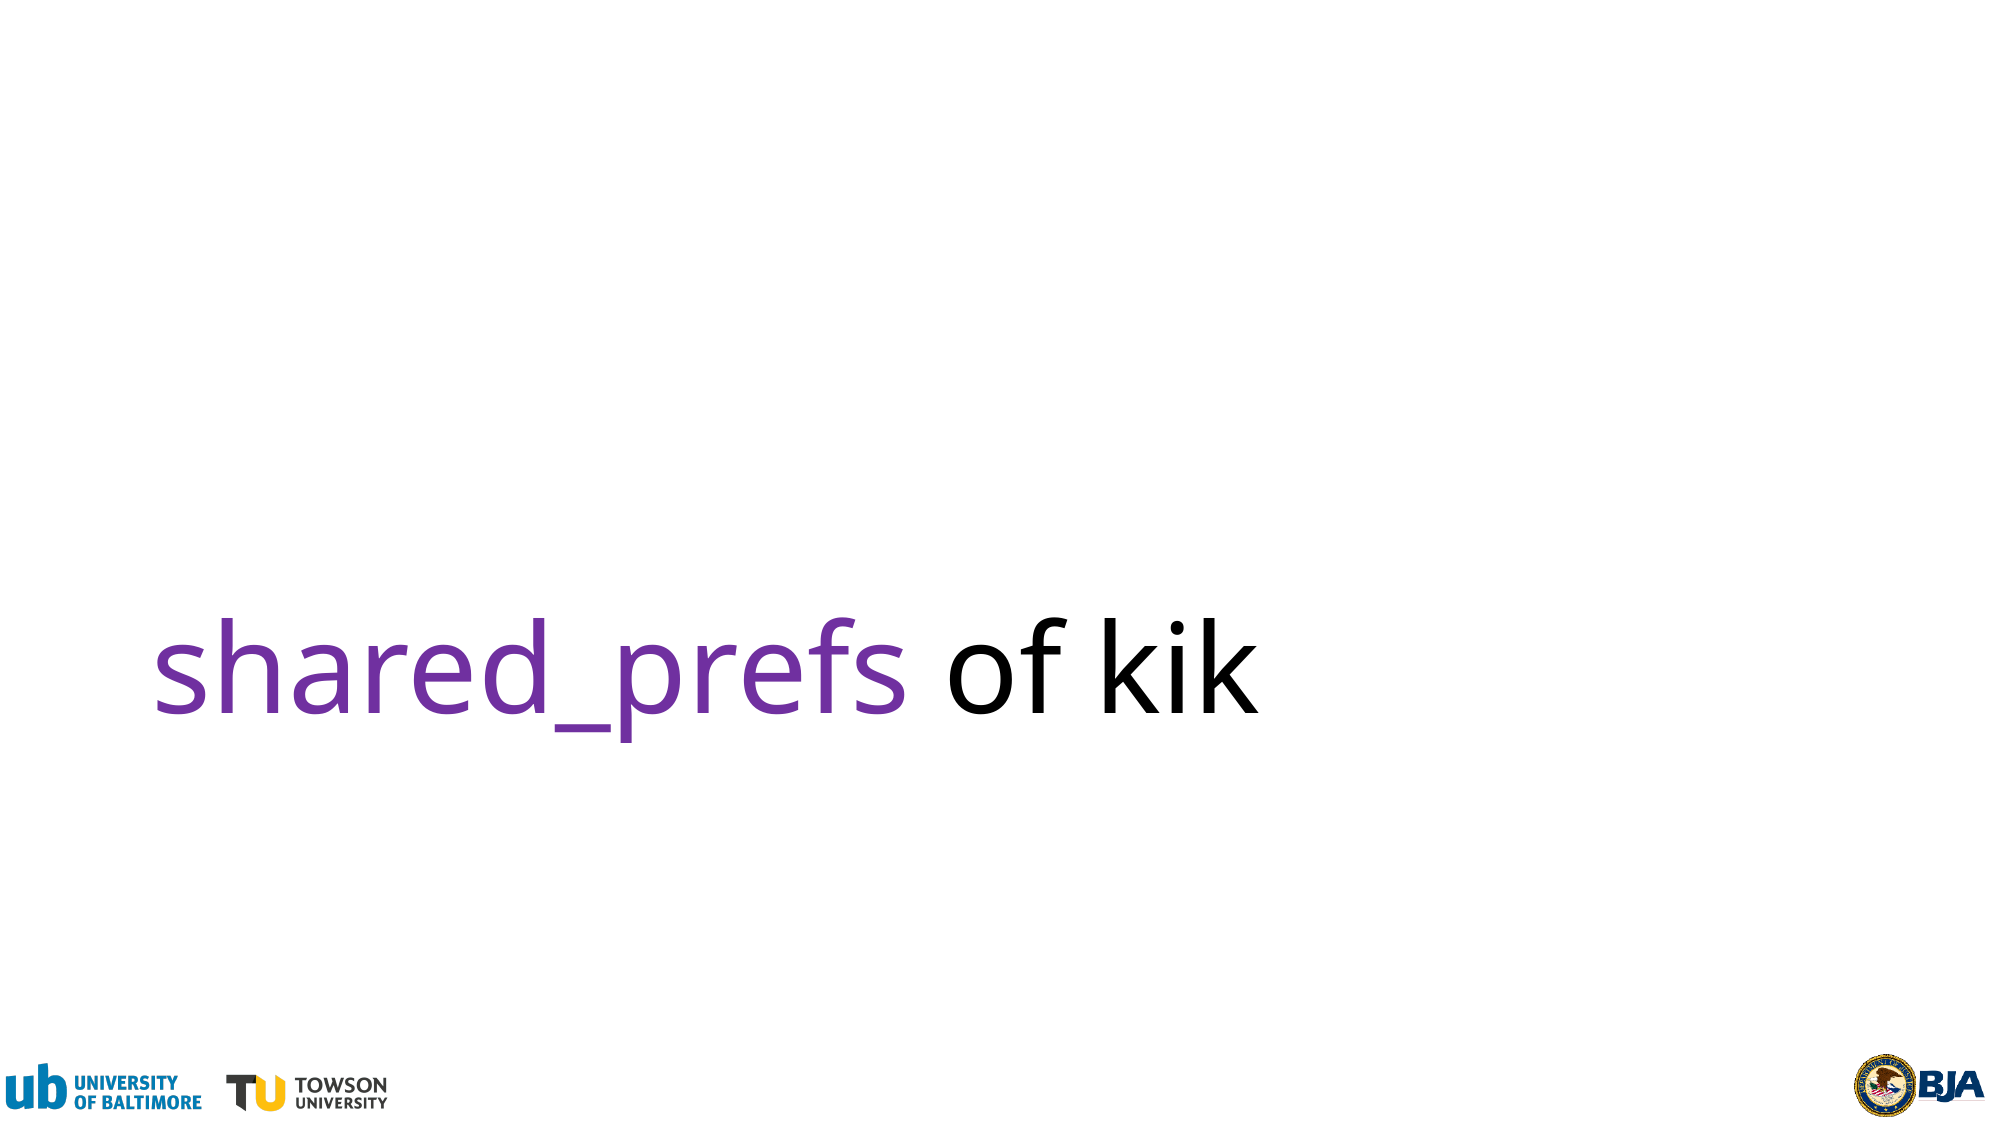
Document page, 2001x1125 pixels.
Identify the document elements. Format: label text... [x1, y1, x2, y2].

picture [0, 1031, 407, 1125]
title shared_prefs of kik [136, 280, 1862, 749]
picture [1854, 1054, 1986, 1117]
